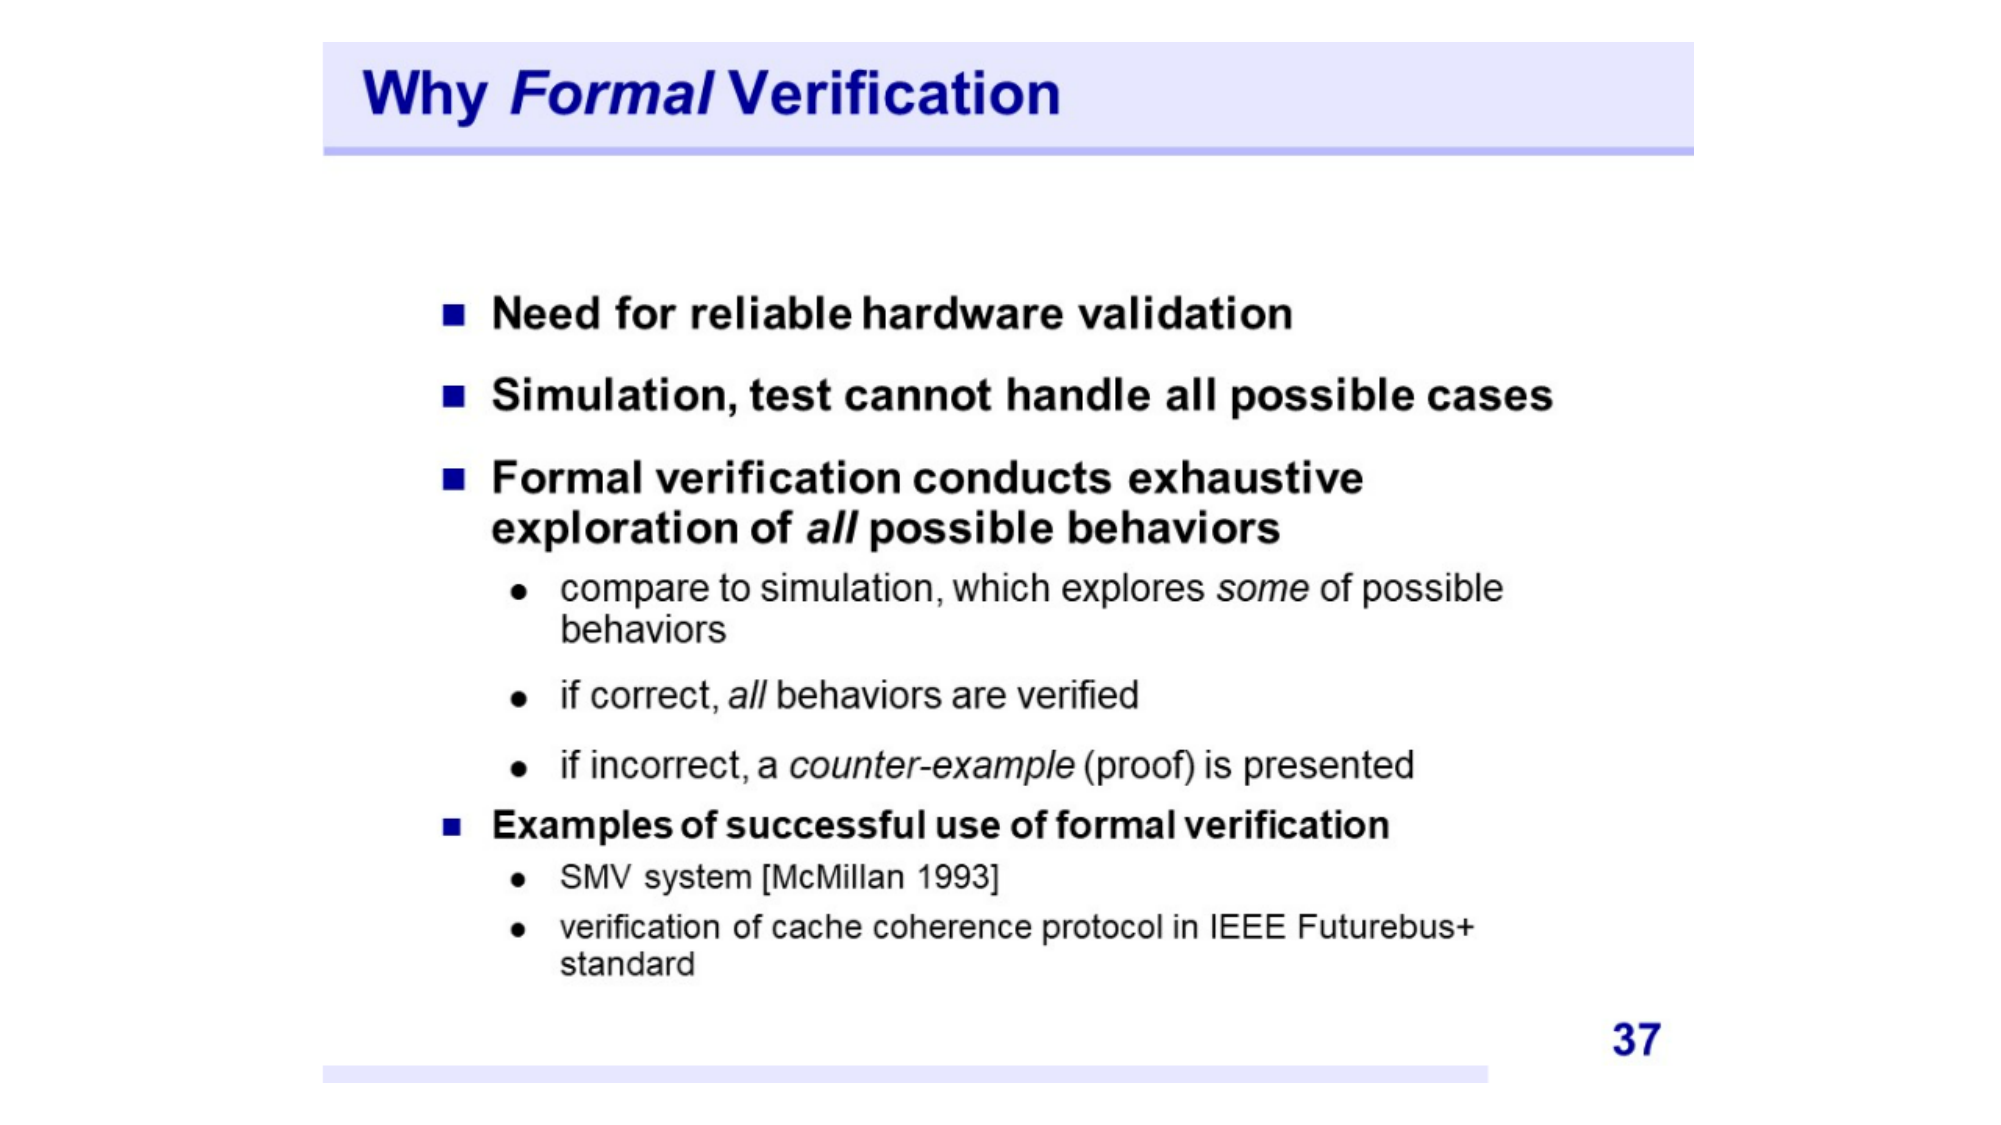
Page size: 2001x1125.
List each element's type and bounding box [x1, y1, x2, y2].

picture [306, 42, 1694, 1083]
